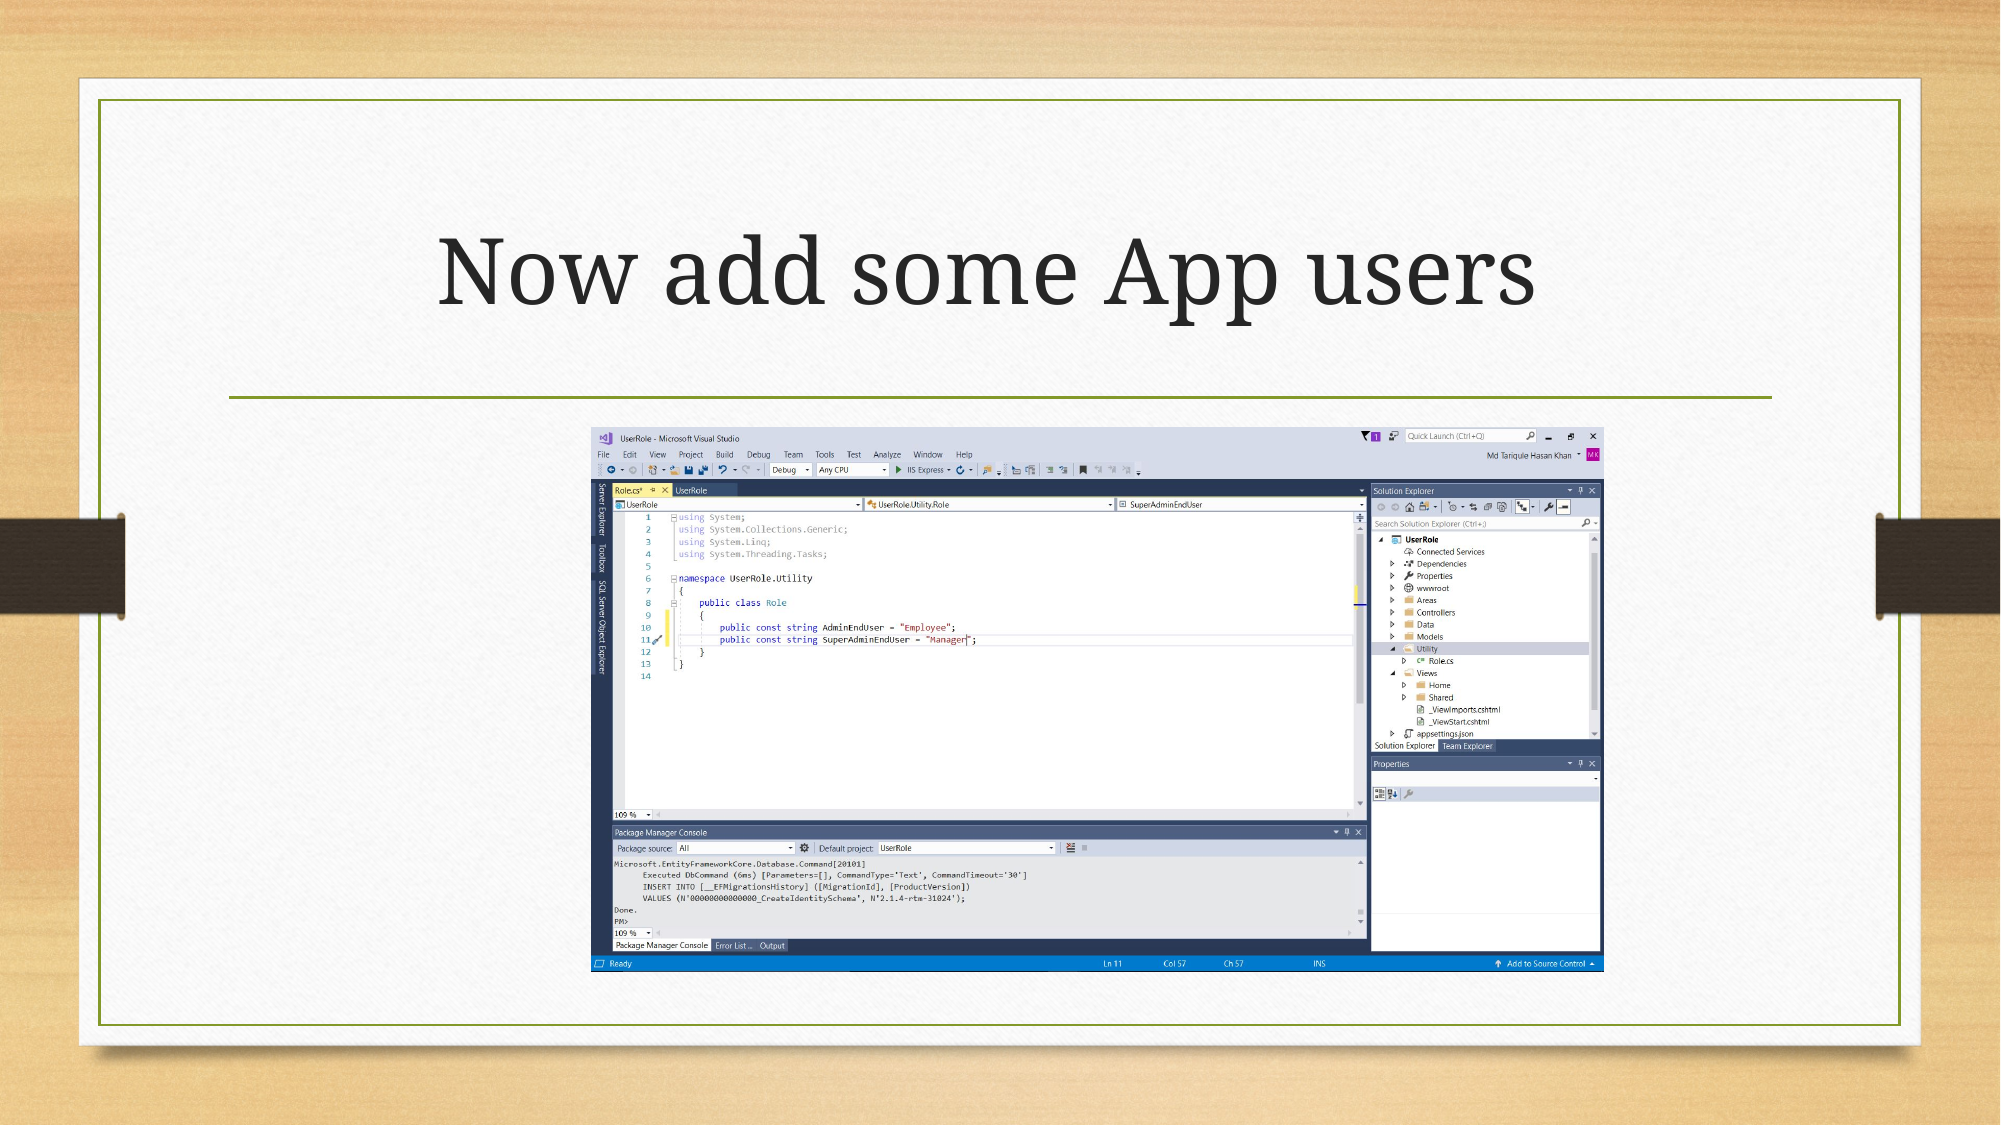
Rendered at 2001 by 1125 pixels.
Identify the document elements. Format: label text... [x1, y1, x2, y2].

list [591, 427, 1605, 972]
picture [0, 0, 2001, 1125]
title Now add some App users [212, 161, 1788, 375]
